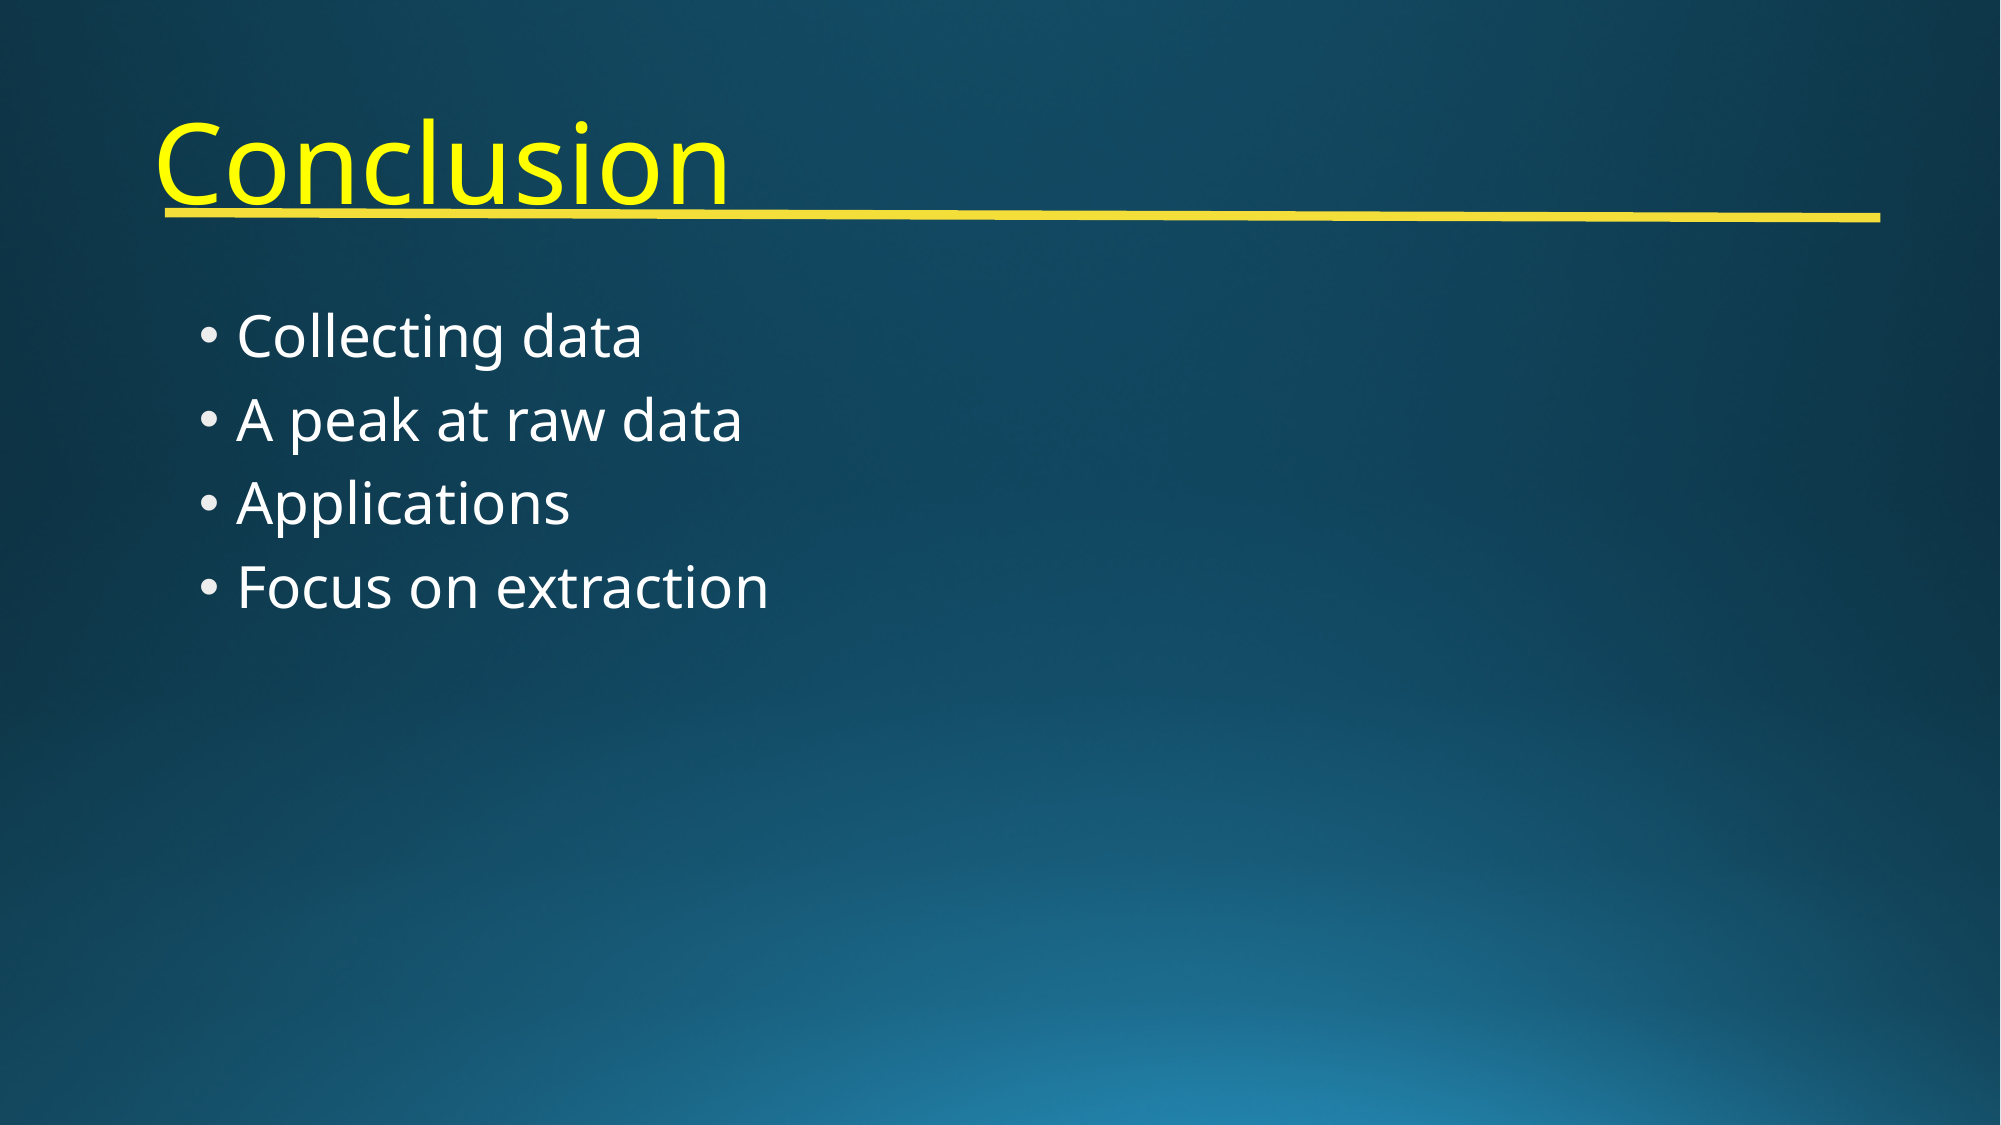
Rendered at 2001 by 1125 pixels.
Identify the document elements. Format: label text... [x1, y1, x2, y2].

picture [0, 0, 2001, 1125]
title Conclusion [137, 59, 1863, 278]
list Collecting data A peak at raw data Applications Focus on extraction [183, 299, 1863, 1014]
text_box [164, 212, 1881, 218]
